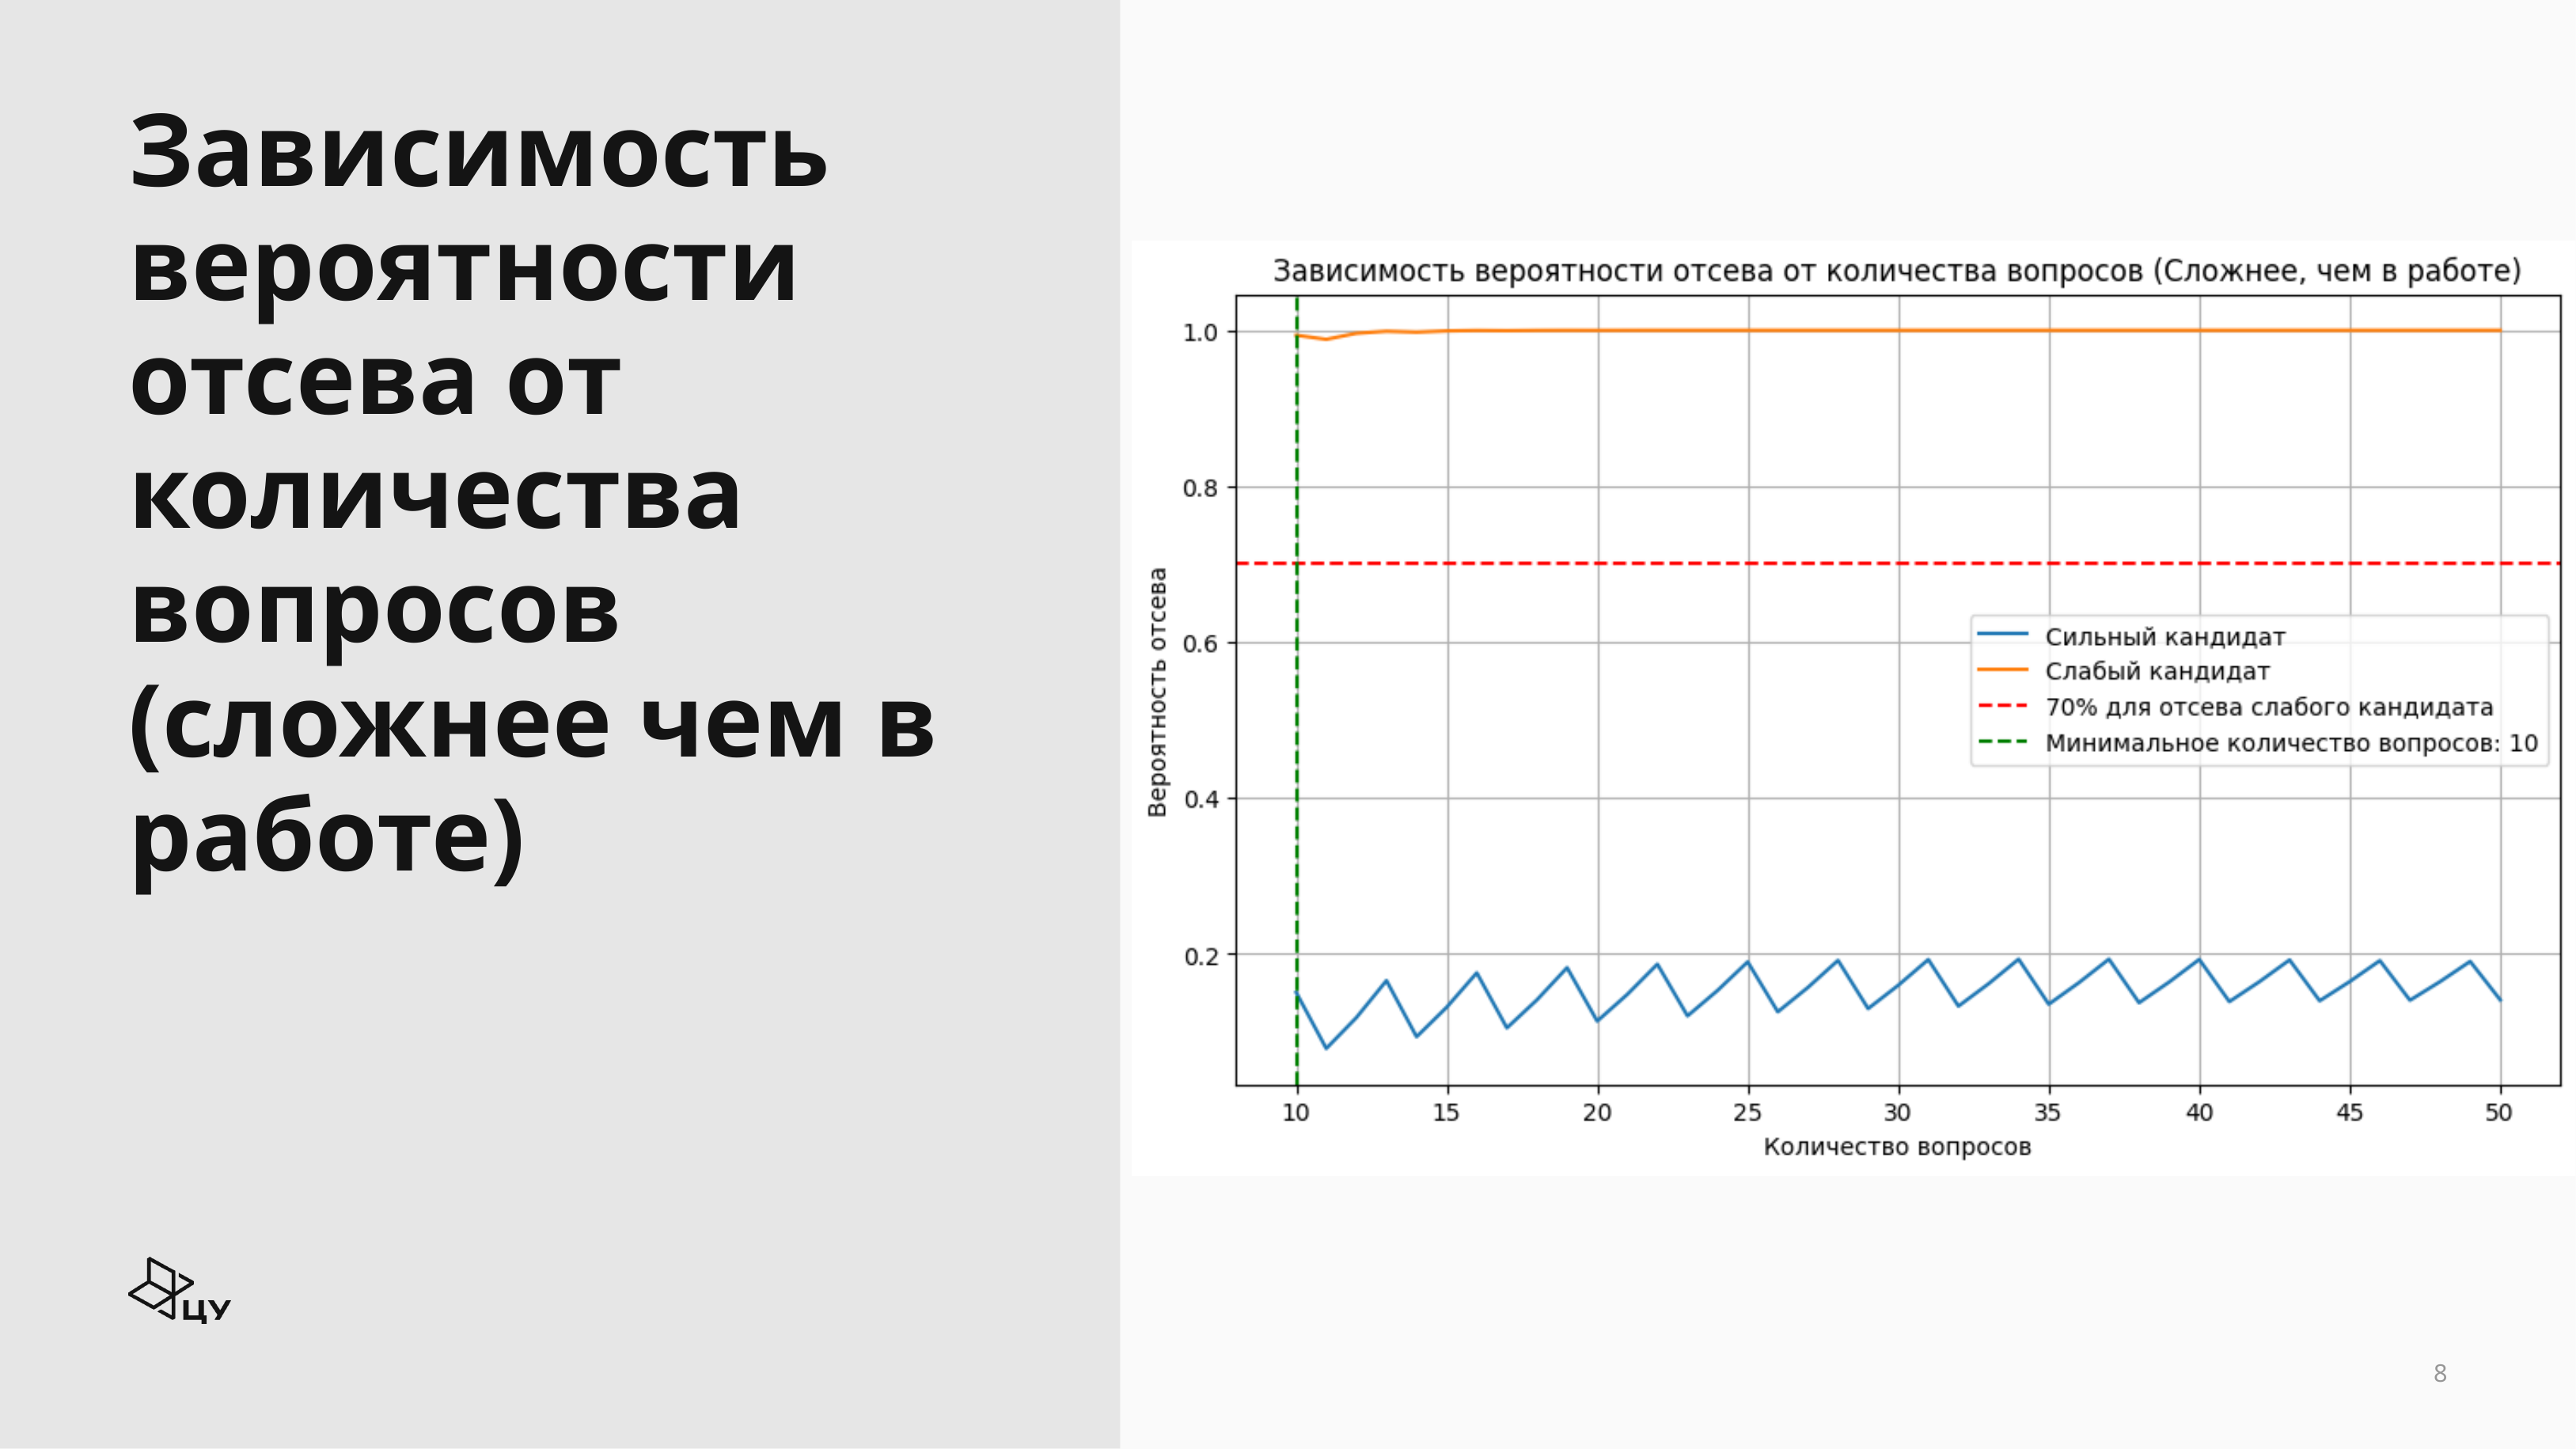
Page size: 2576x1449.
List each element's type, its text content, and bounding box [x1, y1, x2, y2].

picture [1131, 241, 2576, 1176]
text_box [0, 0, 1121, 1449]
text_box 8 [2295, 1336, 2448, 1413]
picture [128, 1257, 231, 1324]
text_box Зависимость вероятности отсева от количества вопросов (сложнее чем в работе) [128, 92, 1088, 891]
